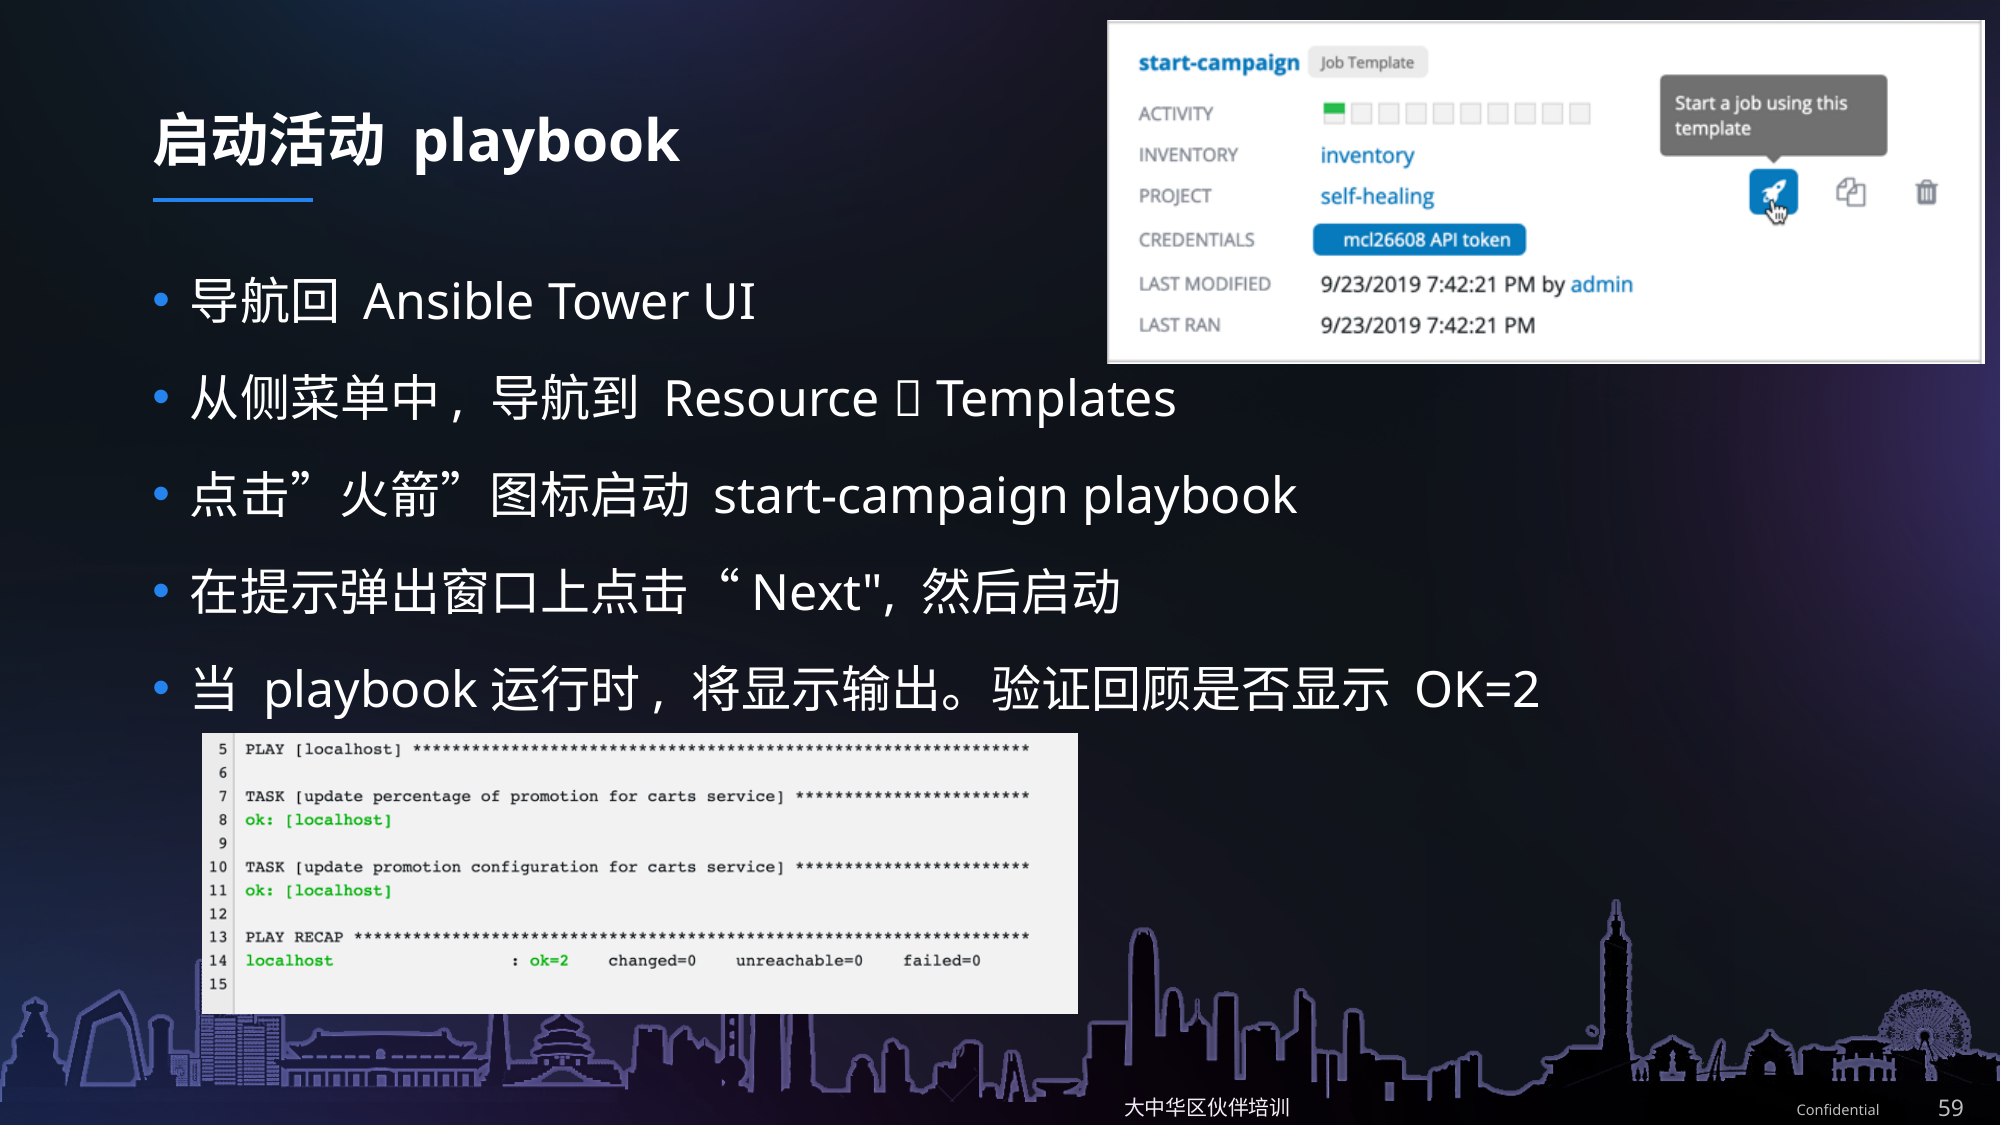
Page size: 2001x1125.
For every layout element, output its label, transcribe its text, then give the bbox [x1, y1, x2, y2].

title 启动活动 playbook [137, 59, 1107, 181]
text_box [1125, 1097, 1144, 1116]
list 导航回 Ansible Tower UI 从侧菜单中, 导航到 Resource  Templates 点击”火箭”图标启动 start-campaign playbook 在提示弹出窗口上点击“Next", 然后启动 当 playbook运行时, 将显示输出。验证回顾是否显示 OK=2 [137, 249, 1863, 1014]
picture [0, 0, 2000, 1125]
picture [202, 733, 1078, 1014]
